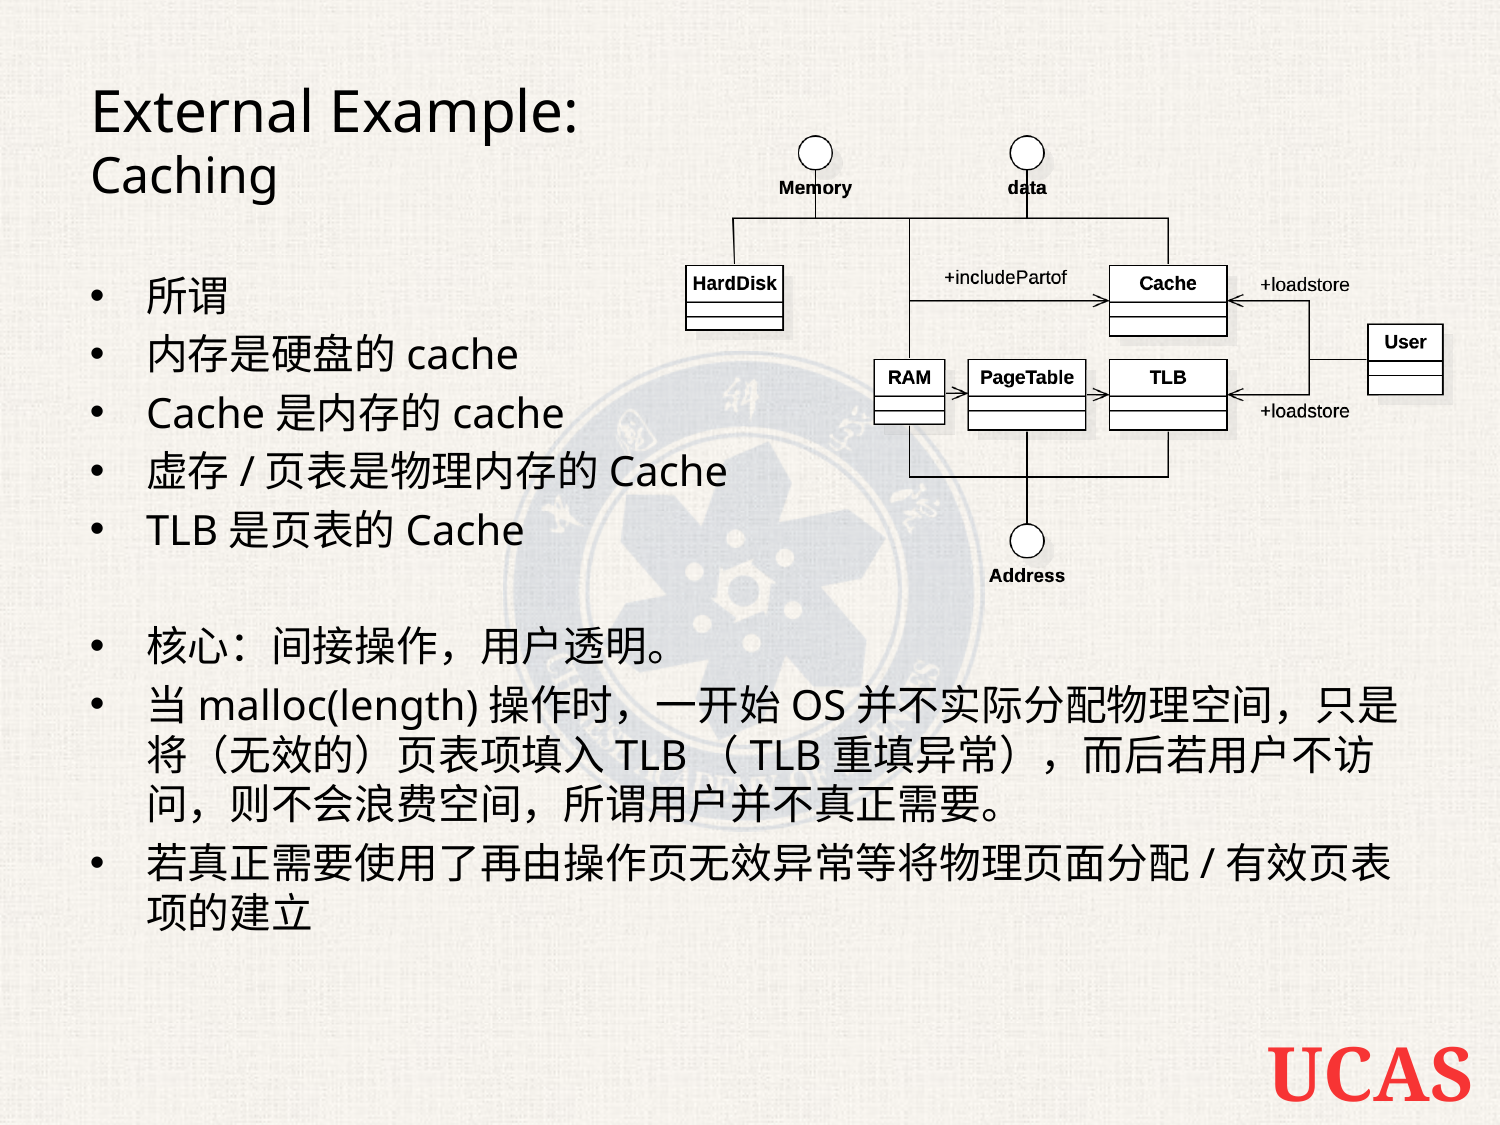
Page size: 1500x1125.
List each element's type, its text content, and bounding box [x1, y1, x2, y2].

title External Example: Caching [75, 45, 1425, 233]
picture [671, 120, 1500, 653]
list 所谓 内存是硬盘的cache Cache是内存的cache 虚存/页表是物理内存的Cache TLB是页表的Cache 核心：间接操作，用户透明。 当malloc(length)操作时，一开始OS并不实际分配物理空间，只是将（无效的）页表项填入TLB（TLB重填异常），而后若用户不访问，则不会浪费空间，所谓用户并不真正需要。 若真正需要使用了再由操作页无效异常等将物理页面分配/有效页表项的建立 [75, 262, 1425, 1005]
